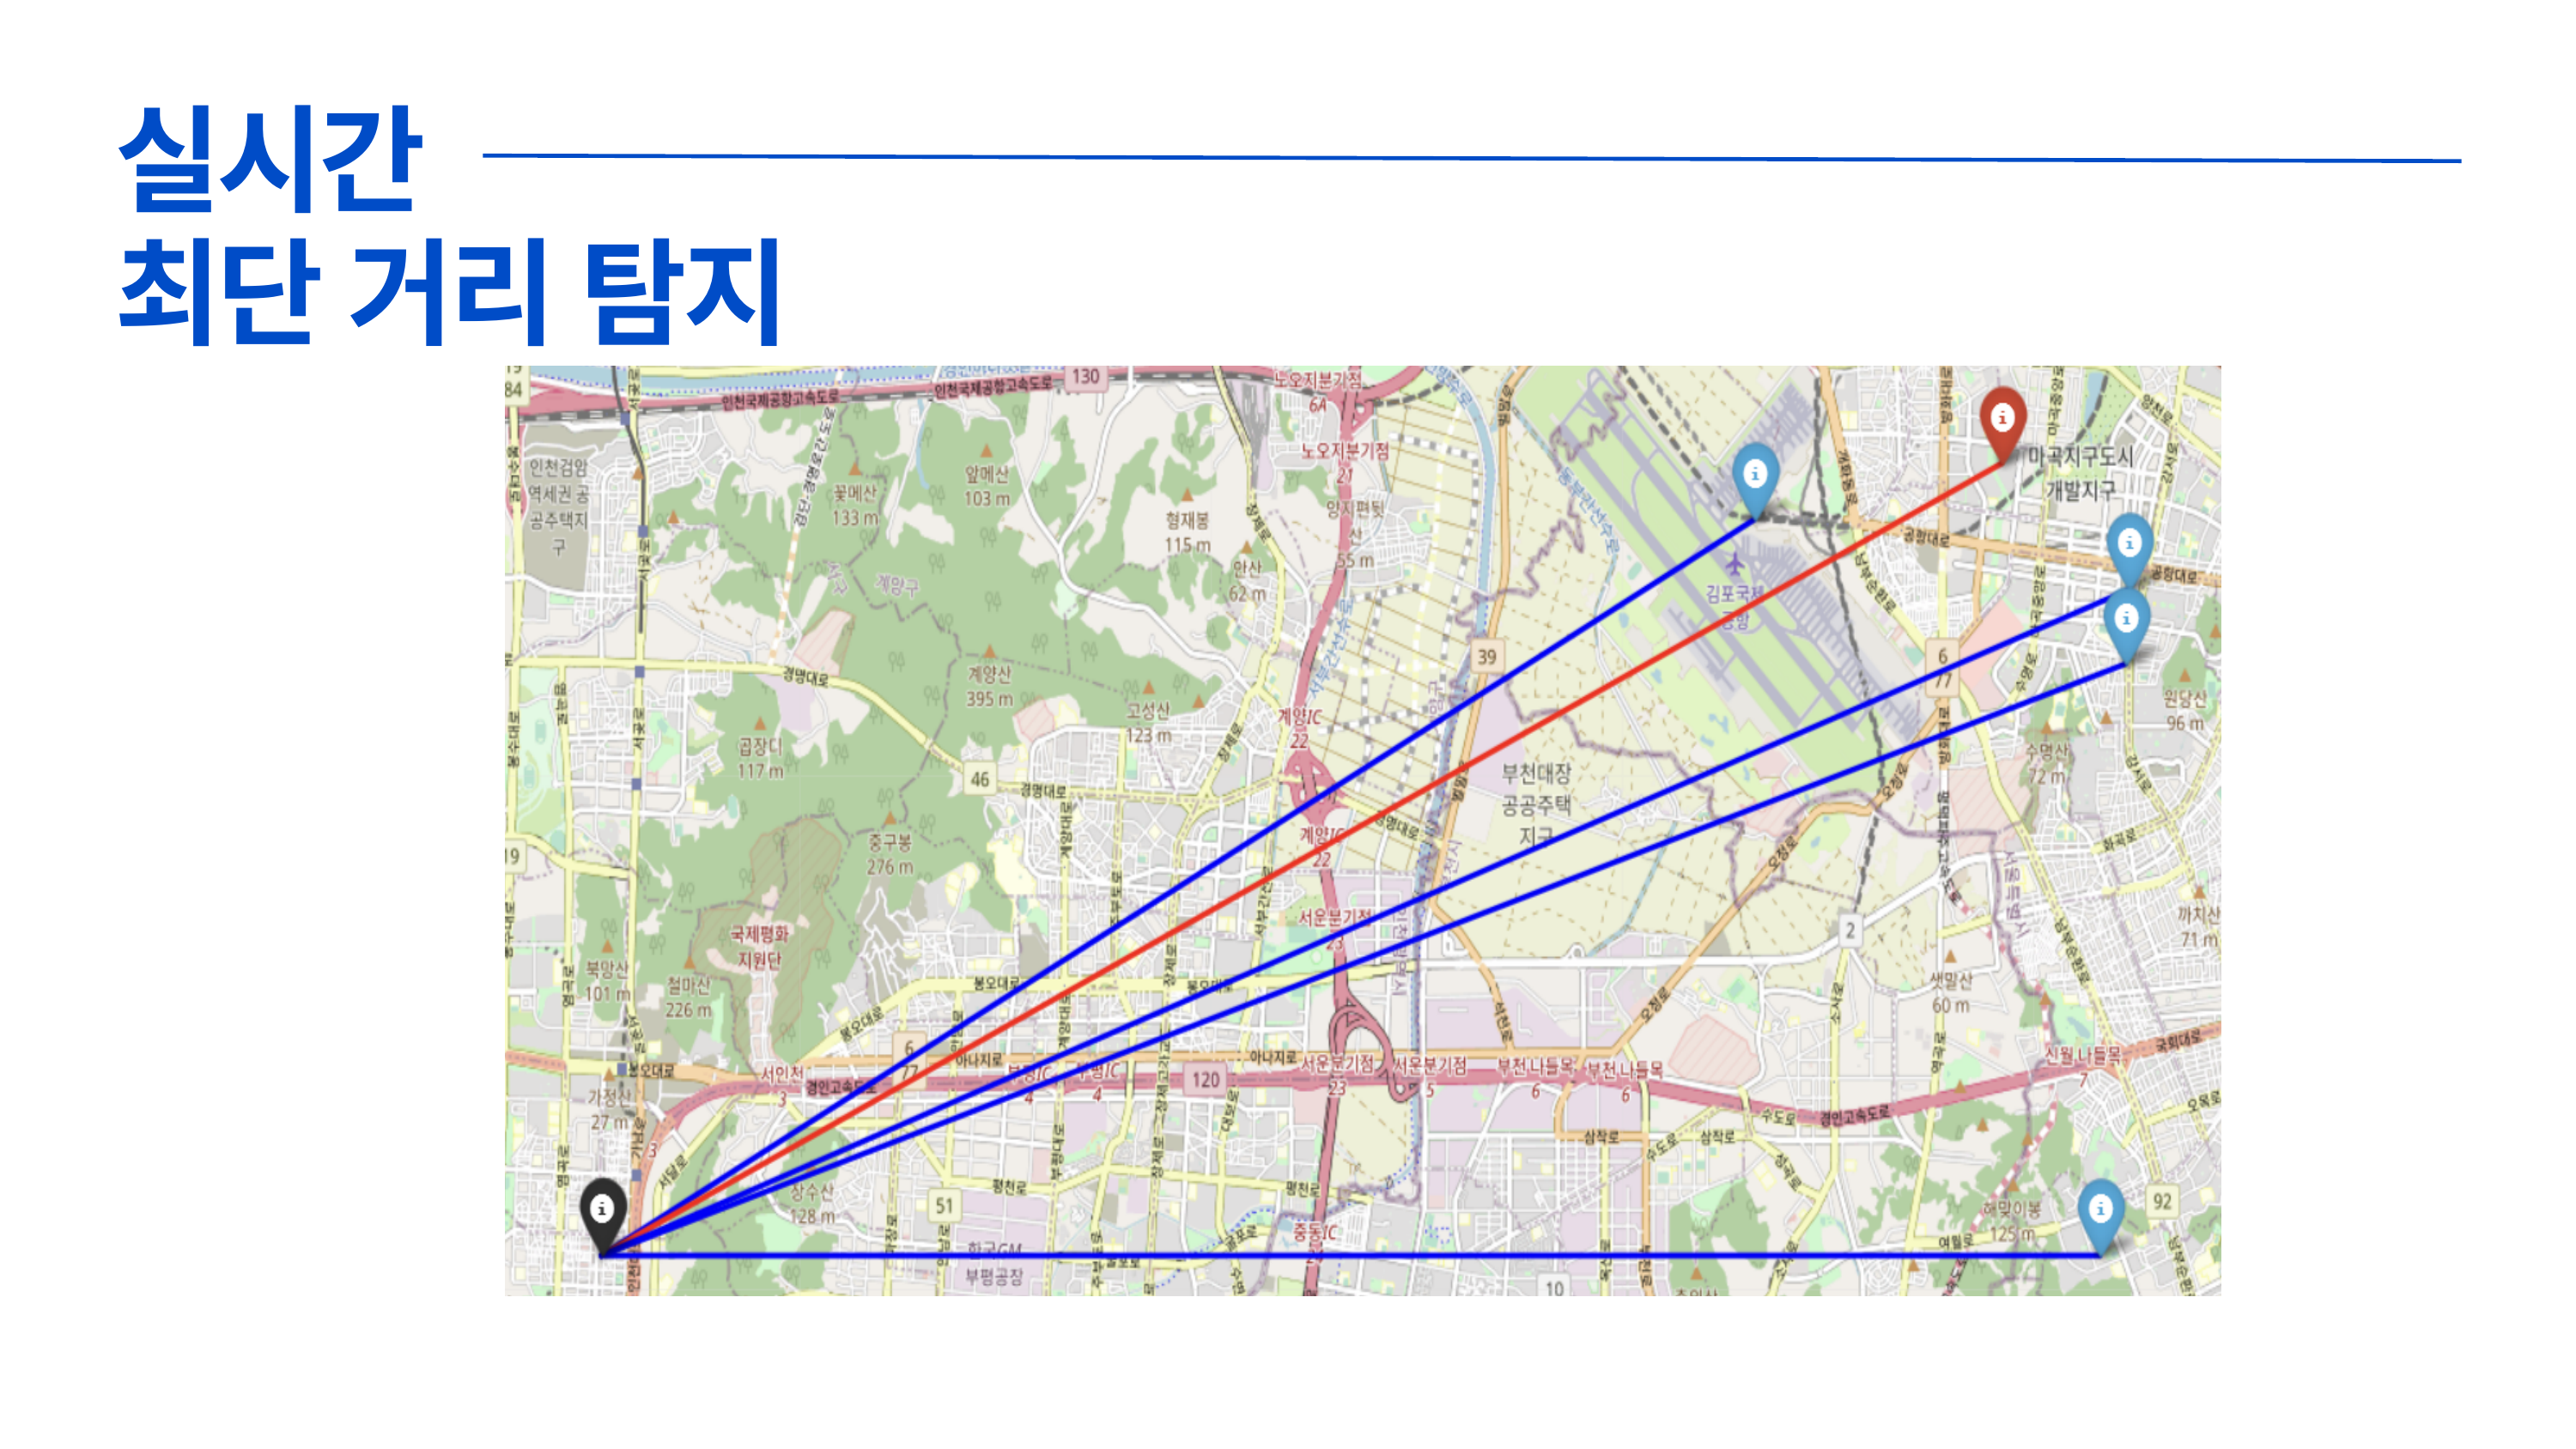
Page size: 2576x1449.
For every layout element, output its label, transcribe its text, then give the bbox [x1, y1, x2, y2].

table_header [505, 366, 2221, 1296]
text_box 실시간 최단 거리 탐지 [114, 92, 1508, 494]
